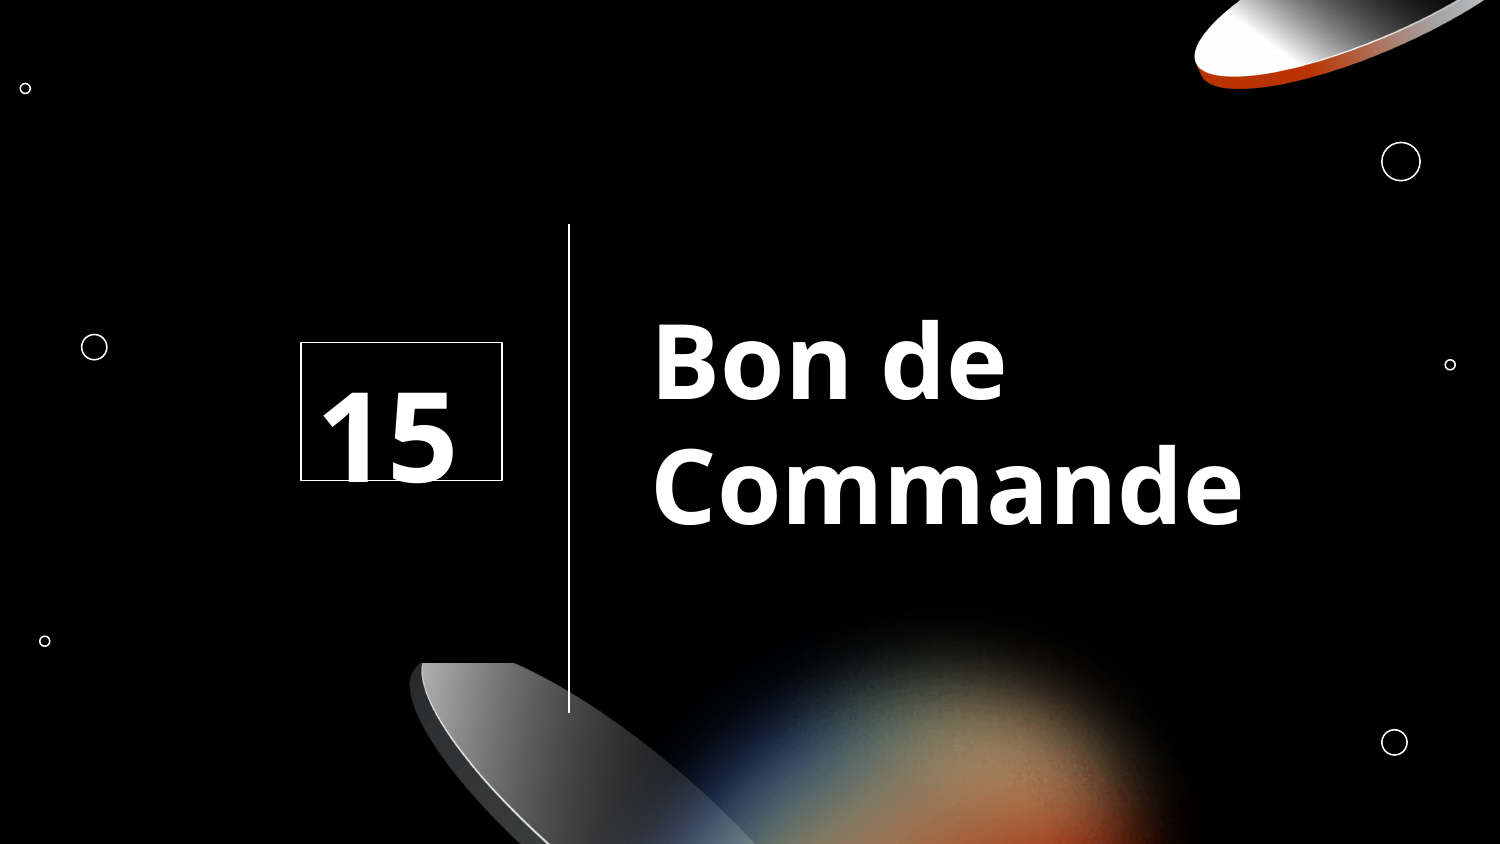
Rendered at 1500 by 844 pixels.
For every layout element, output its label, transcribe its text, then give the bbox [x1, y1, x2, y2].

title 15 [300, 342, 503, 481]
title Bon de Commande [635, 280, 1356, 419]
picture [410, 606, 1209, 844]
picture [1195, 0, 1500, 198]
